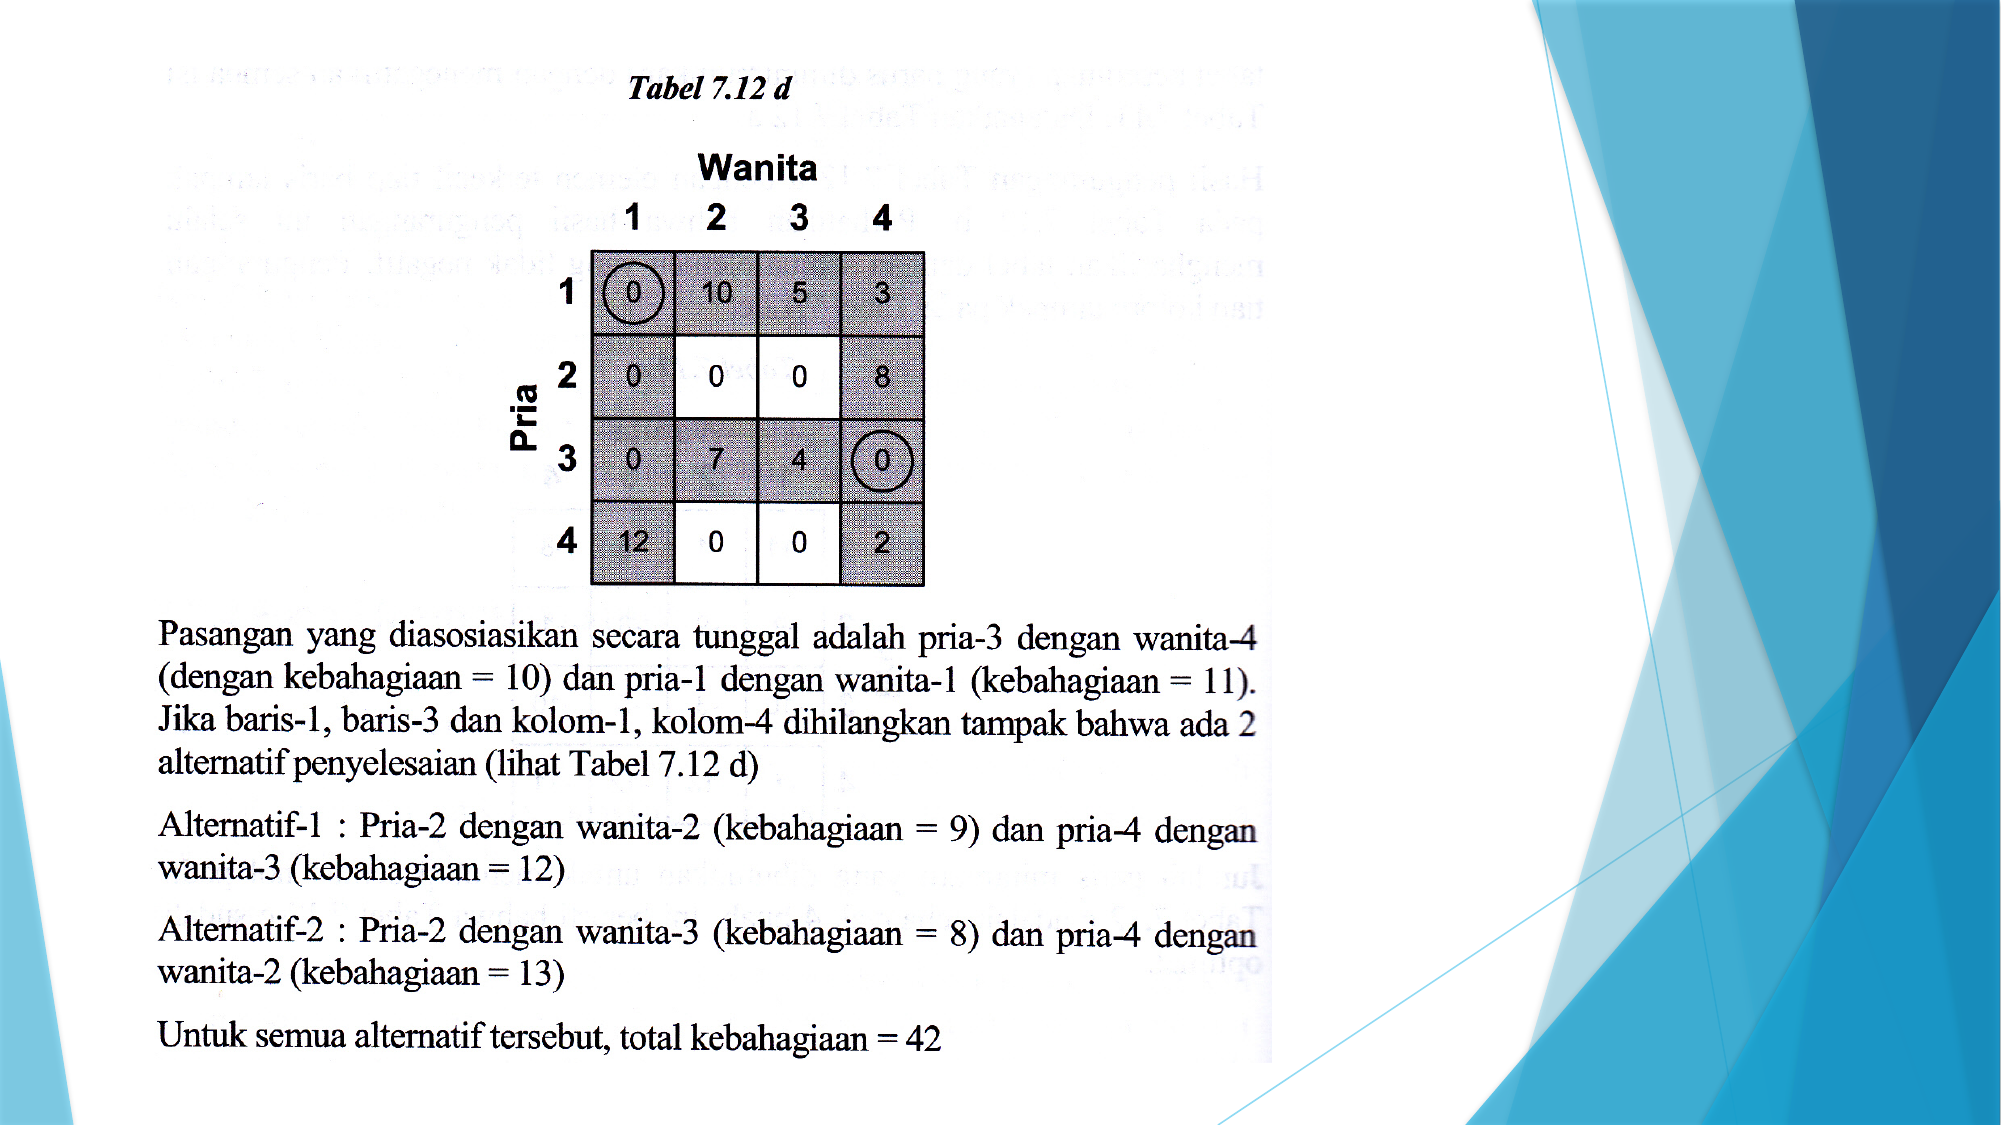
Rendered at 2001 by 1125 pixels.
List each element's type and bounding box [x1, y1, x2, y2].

picture [142, 66, 1272, 1064]
